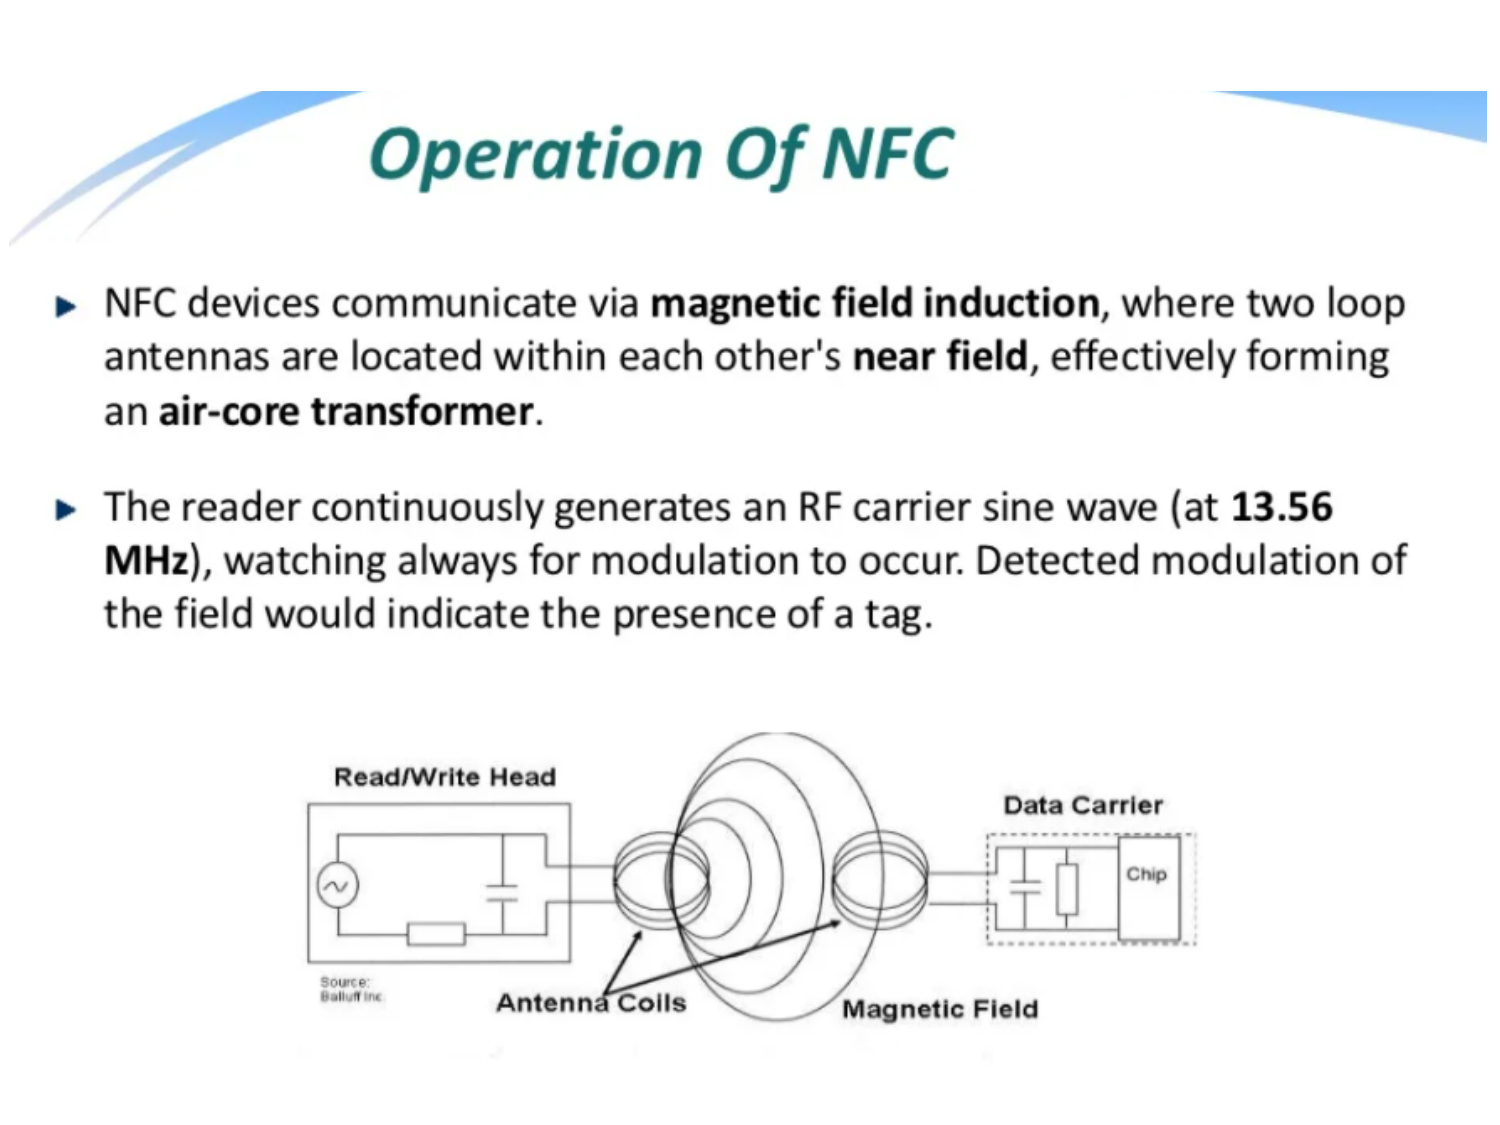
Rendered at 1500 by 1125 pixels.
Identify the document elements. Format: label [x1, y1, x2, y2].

picture [9, 91, 1487, 1087]
